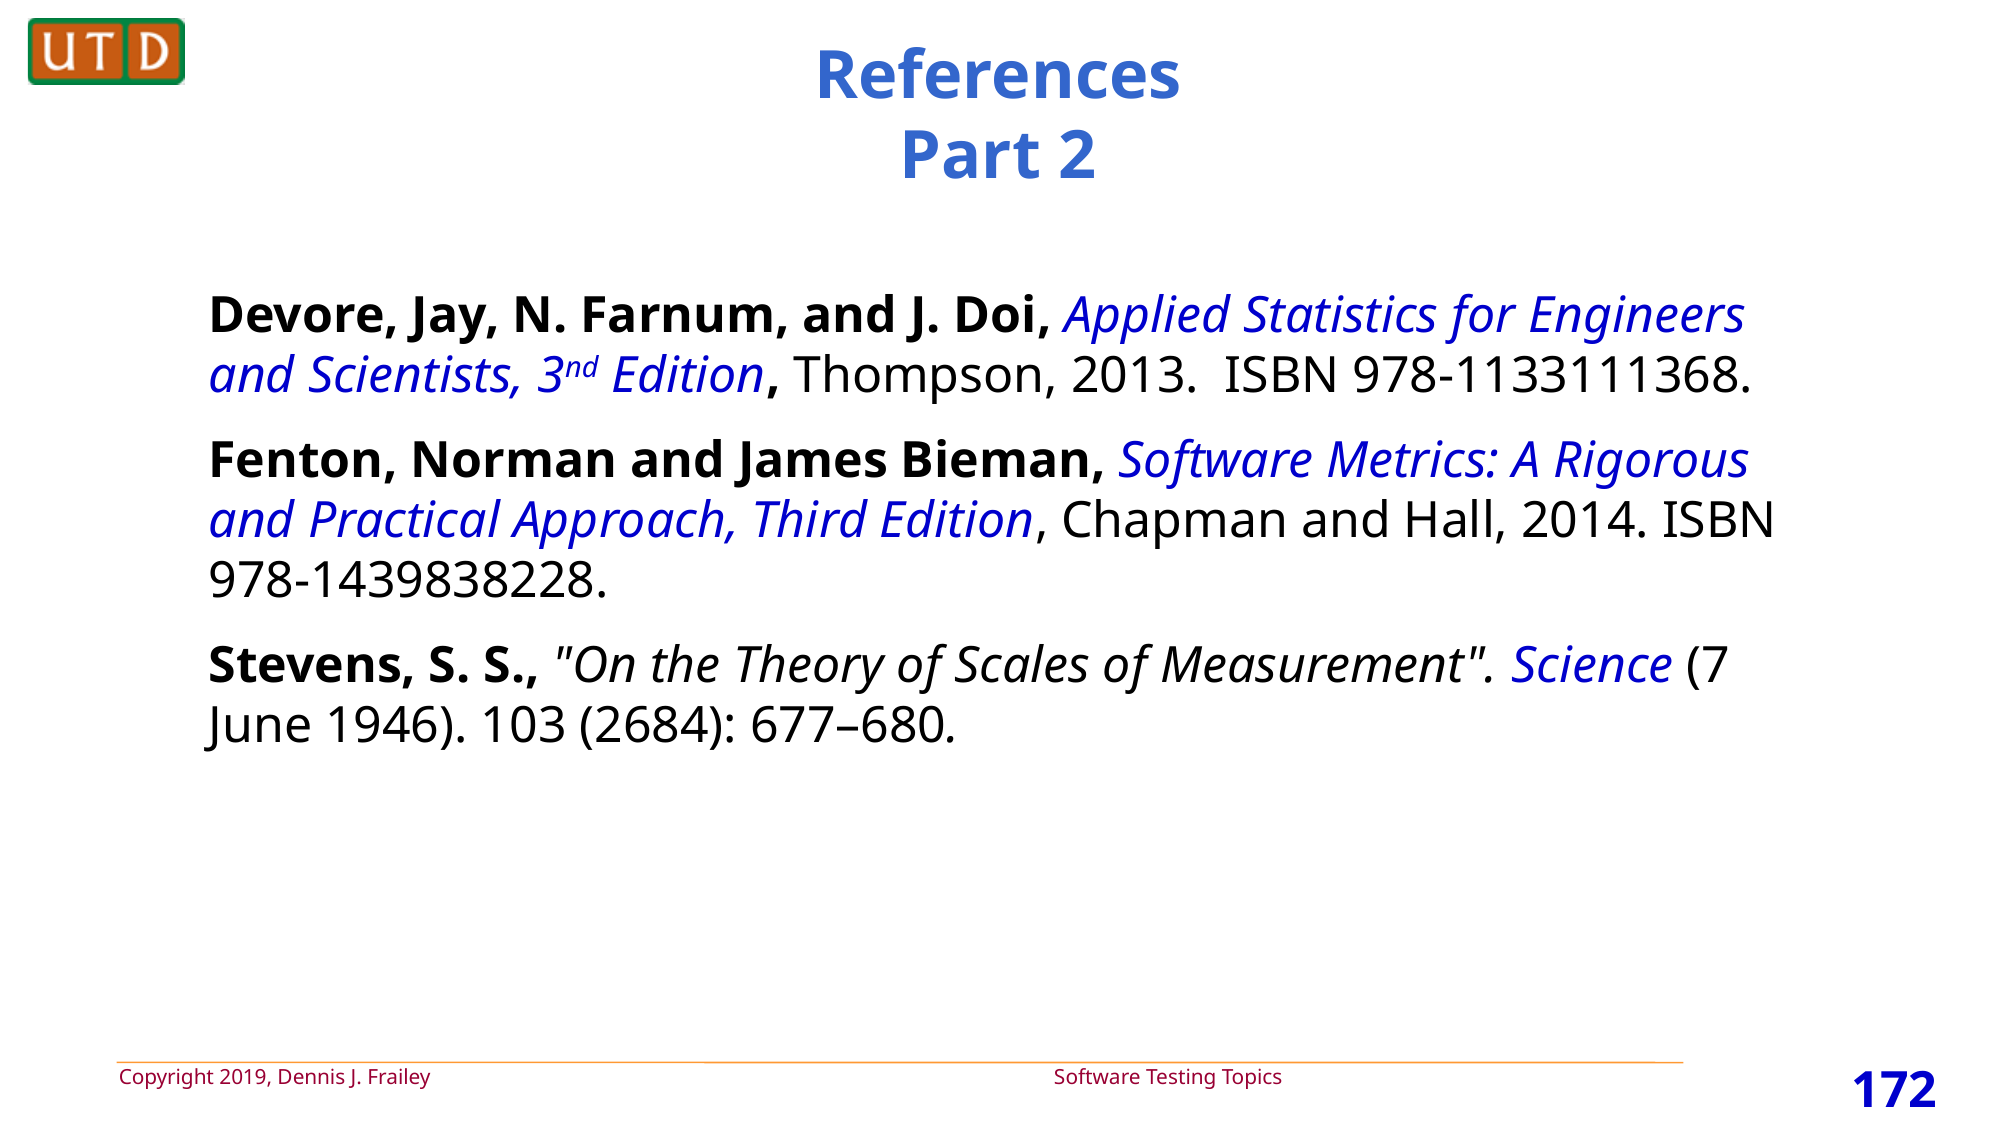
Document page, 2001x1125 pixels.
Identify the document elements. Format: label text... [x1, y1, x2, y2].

list Devore, Jay, N. Farnum, and J. Doi, Applied Statistics for Engineers and Scientists, 3nd Edition, Thompson, 2013. ISBN 978-1133111368. Fenton, Norman and James Bieman, Software Metrics: A Rigorous and Practical Approach, Third Edition, Chapman and Hall, 2014. ISBN 978-1439838228. Stevens, S. S., "On the Theory of Scales of Measurement". Science (7 June 1946). 103 (2684): 677–680. [193, 275, 1831, 1000]
title References Part 2 [395, 28, 1602, 196]
picture [27, 18, 185, 85]
